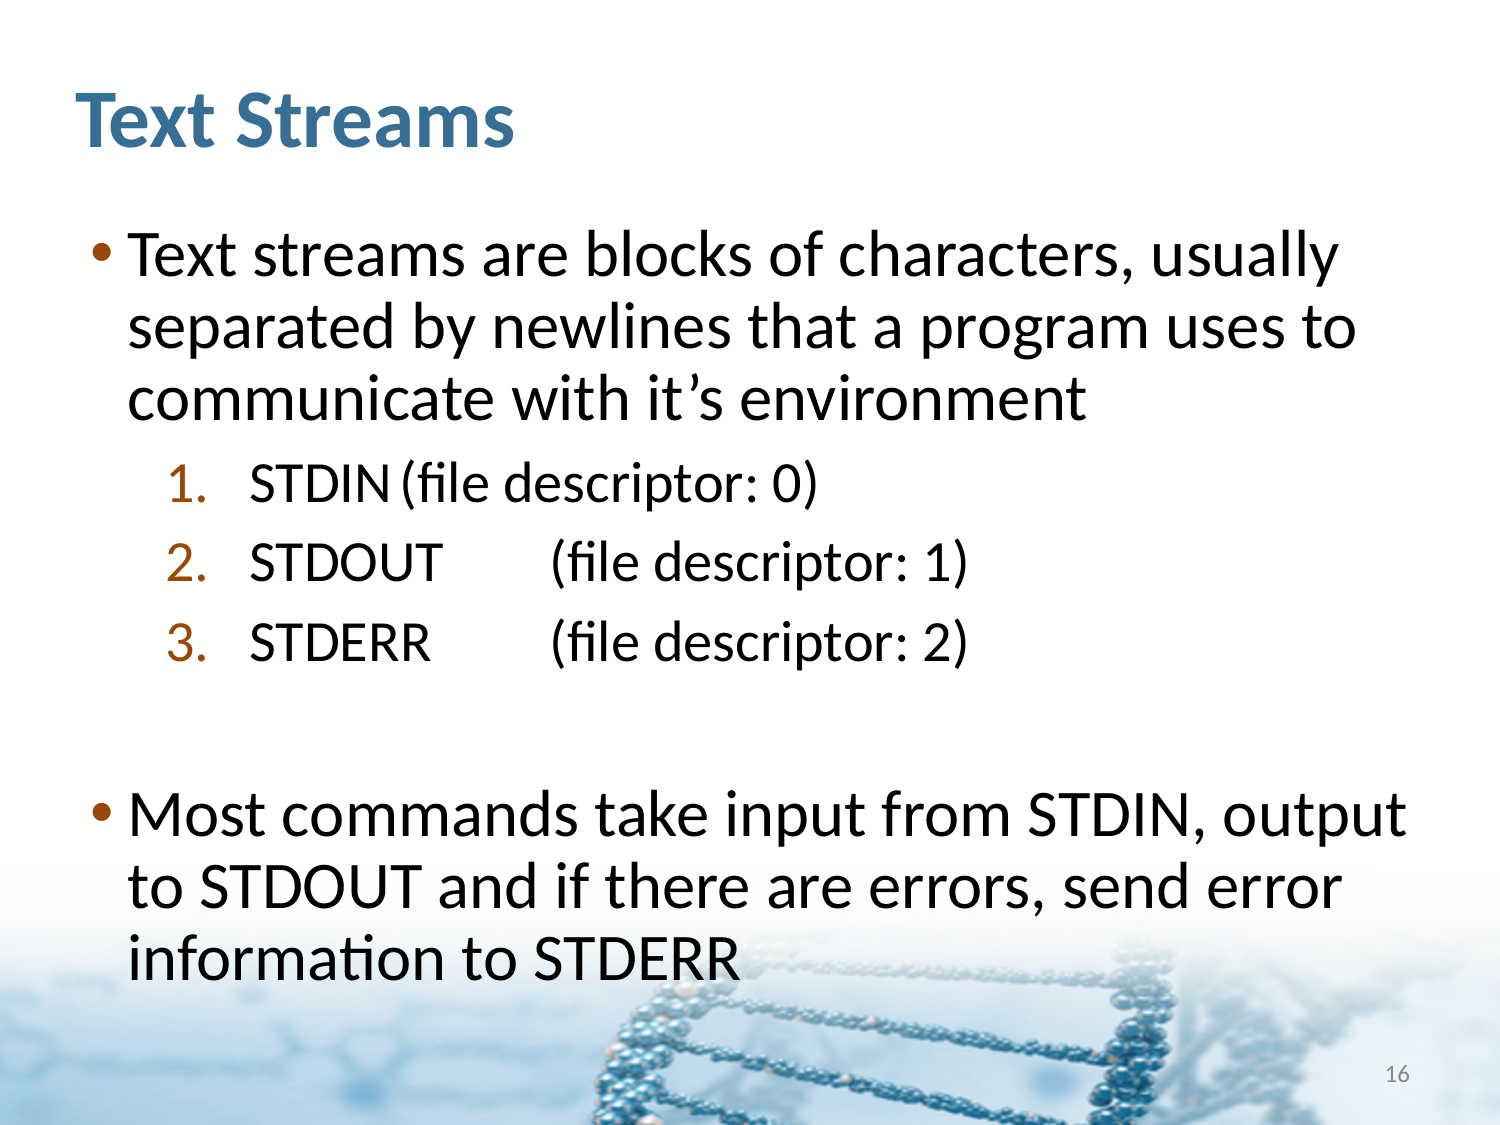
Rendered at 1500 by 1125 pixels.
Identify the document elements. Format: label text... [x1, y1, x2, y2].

list Text streams are blocks of characters, usually separated by newlines that a program uses to communicate with it’s environment STDIN (file descriptor: 0) STDOUT (file descriptor: 1) STDERR (file descriptor: 2) Most commands take input from STDIN, output to STDOUT and if there are errors, send error information to STDERR [75, 211, 1425, 998]
picture [0, 862, 1500, 1125]
title Text Streams [60, 20, 1455, 209]
slide_number 16 [1074, 1042, 1425, 1103]
